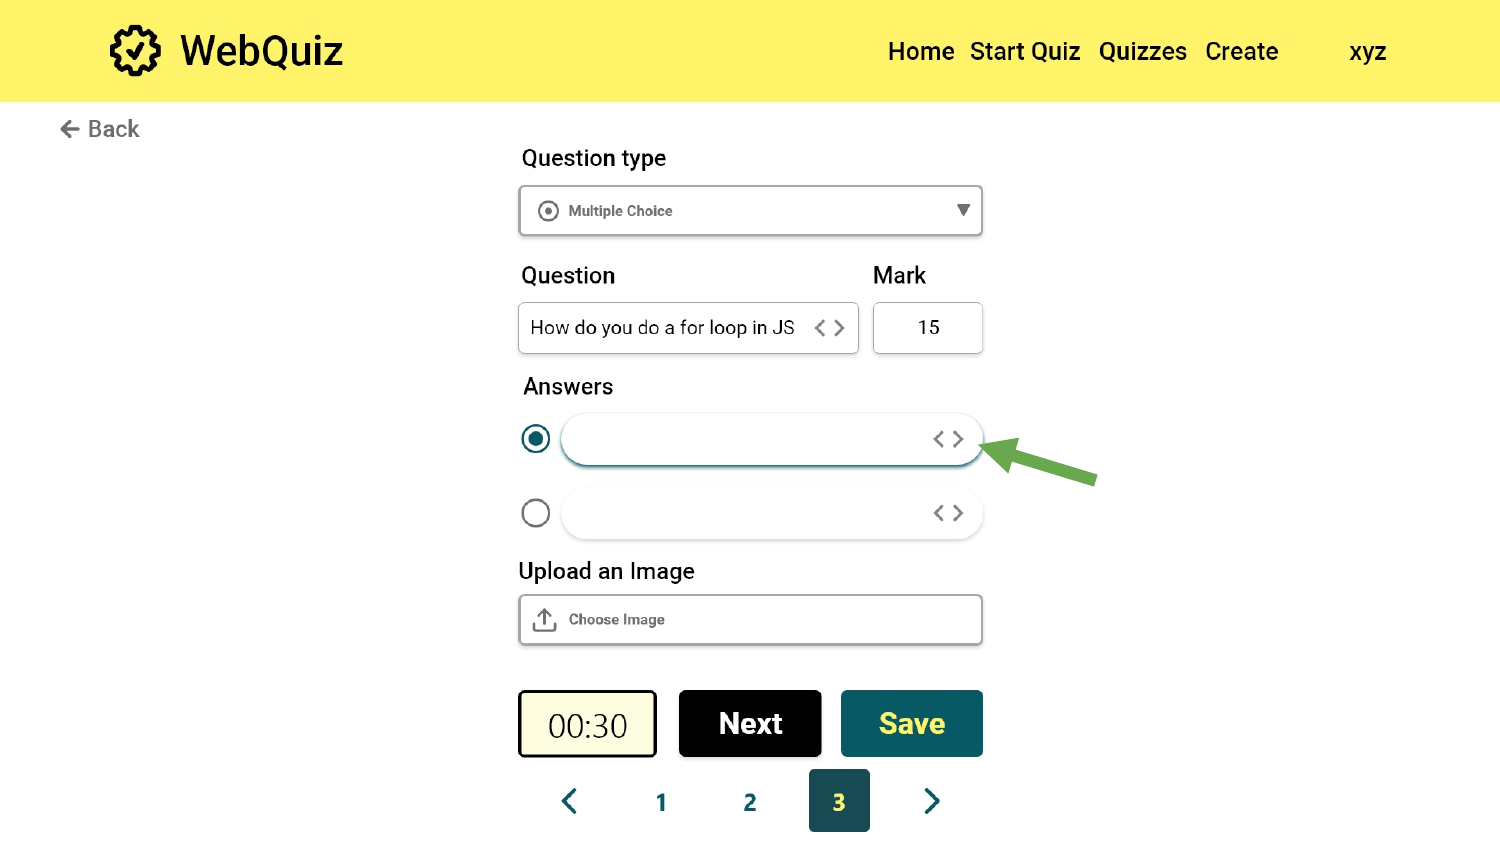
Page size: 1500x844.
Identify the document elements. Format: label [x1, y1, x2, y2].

text_box [977, 444, 1097, 481]
picture [0, 0, 1500, 844]
